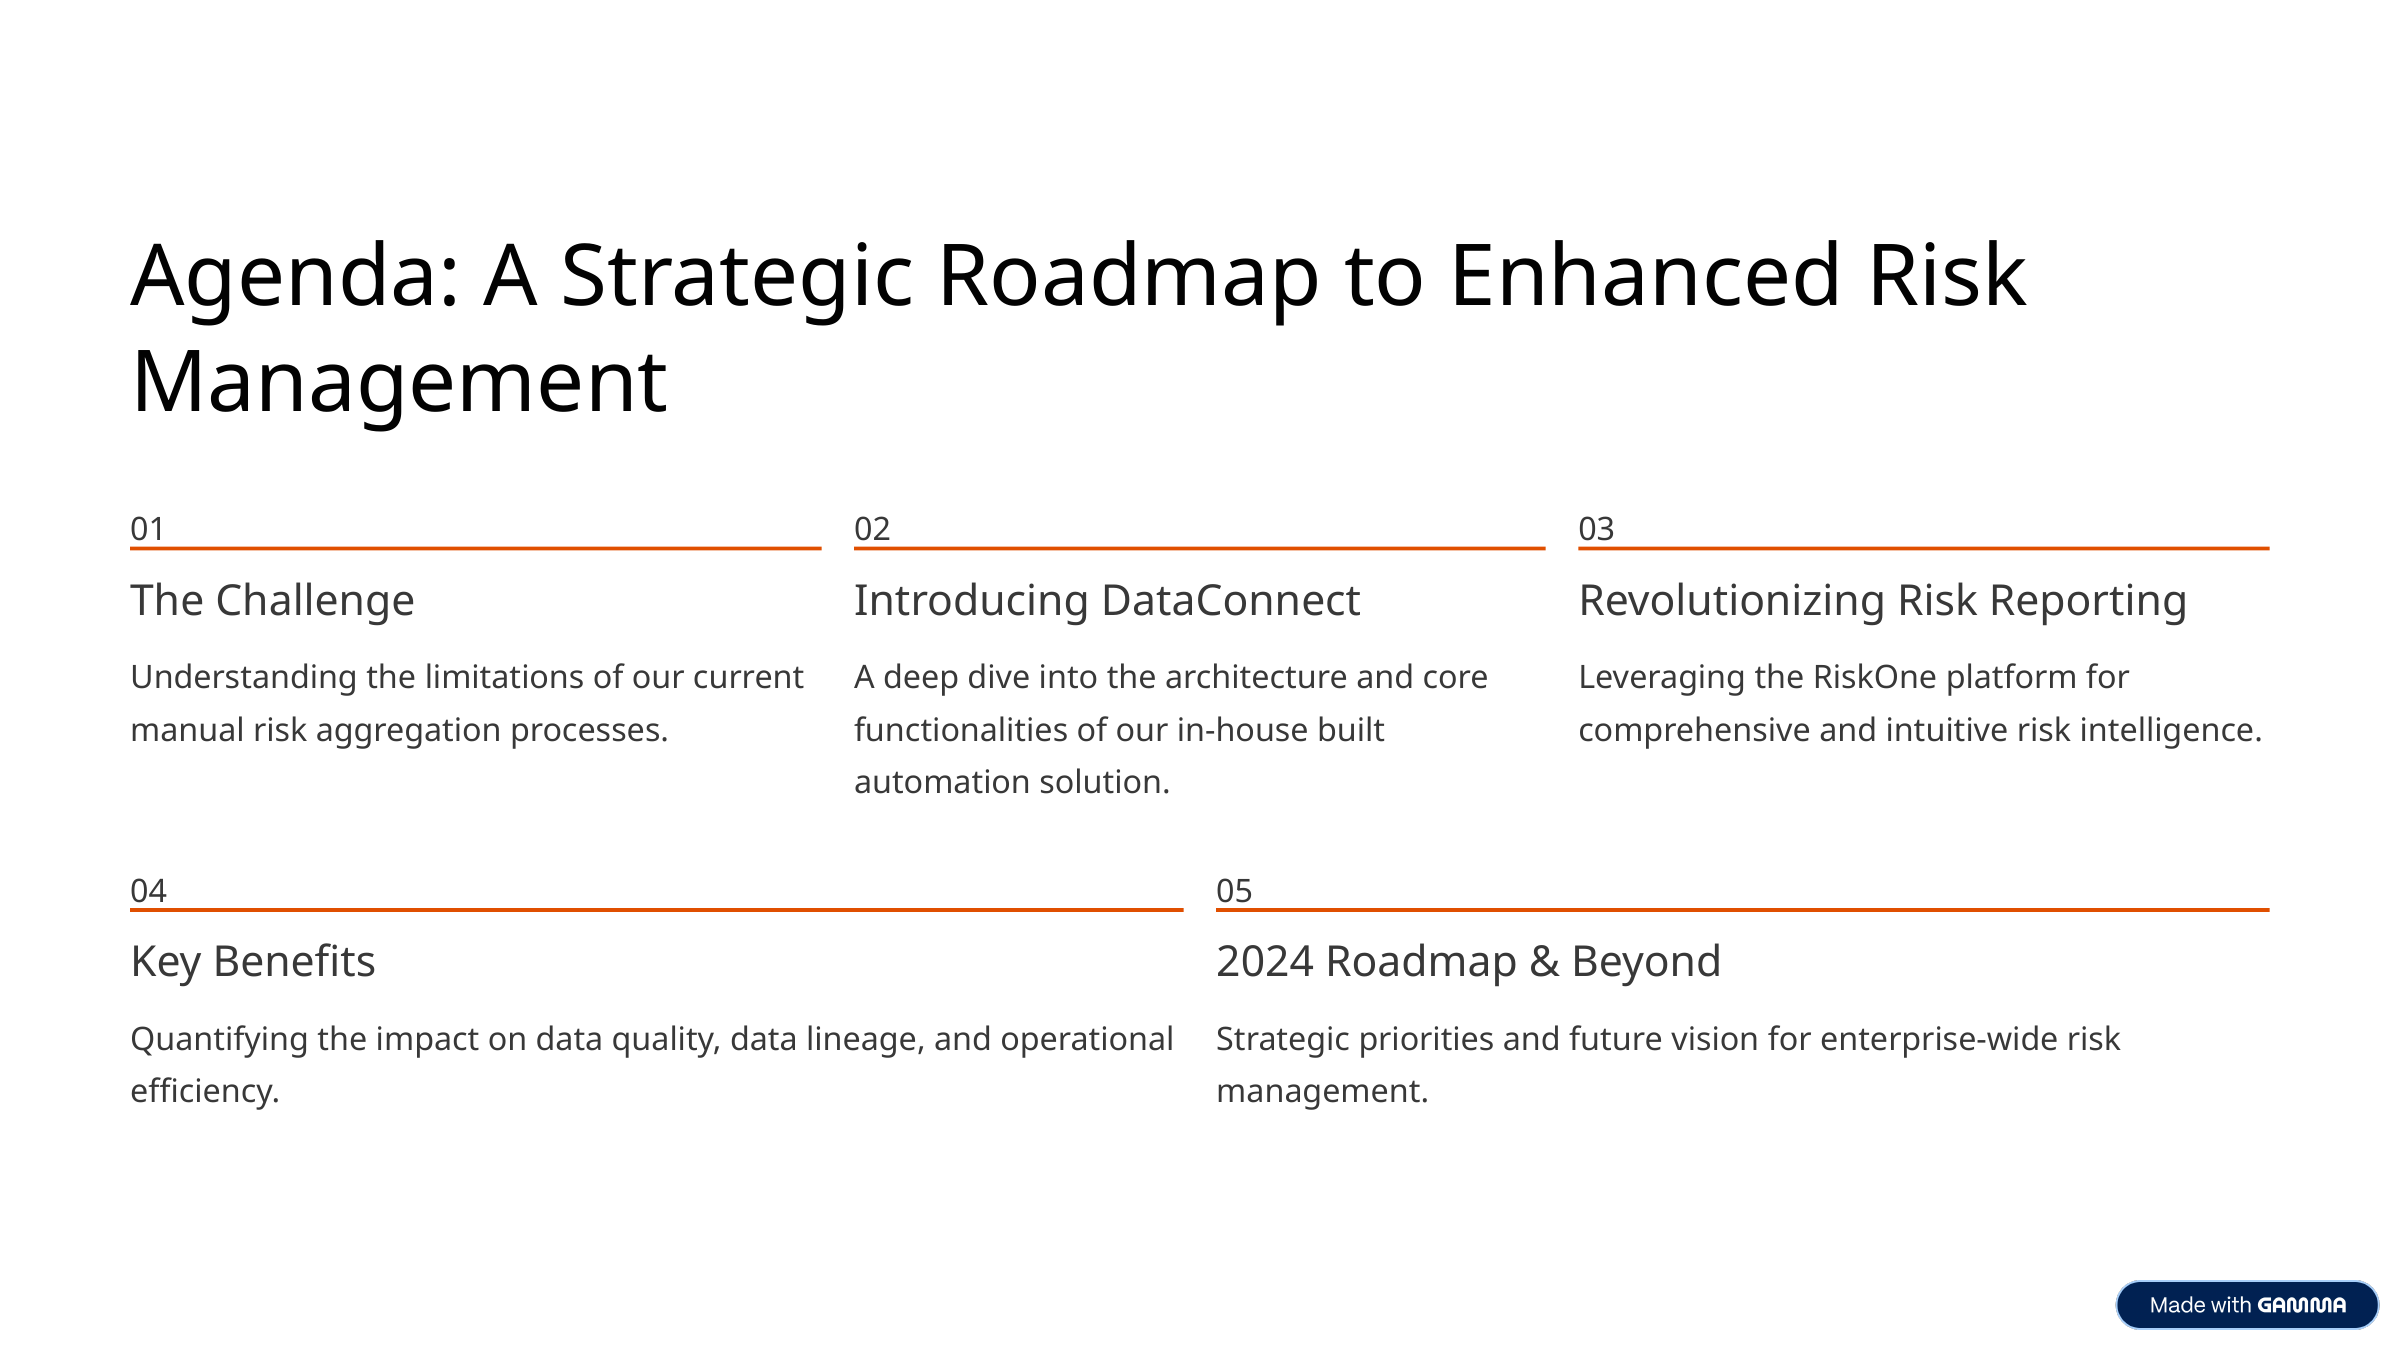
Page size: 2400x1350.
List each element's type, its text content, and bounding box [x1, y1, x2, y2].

text_box The Challenge [130, 570, 558, 624]
picture [2106, 1271, 2389, 1339]
text_box Strategic priorities and future vision for enterprise-wide risk management. [1216, 1004, 2270, 1110]
text_box Quantifying the impact on data quality, data lineage, and operational efficiency. [130, 1004, 1184, 1110]
text_box Leveraging the RiskOne platform for comprehensive and intuitive risk intelligence. [1578, 643, 2270, 748]
text_box A deep dive into the architecture and core functionalities of our in-house built automation solution. [854, 643, 1546, 800]
text_box [1578, 546, 2270, 551]
text_box [130, 546, 822, 551]
text_box [1216, 908, 2270, 912]
text_box Understanding the limitations of our current manual risk aggregation processes. [130, 643, 822, 748]
text_box Introducing DataConnect [854, 570, 1337, 624]
text_box 01 [130, 495, 163, 536]
text_box 04 [130, 856, 163, 898]
text_box Key Benefits [130, 932, 558, 986]
text_box Agenda: A Strategic Roadmap to Enhanced Risk Management [130, 216, 2270, 430]
text_box [130, 908, 1184, 912]
text_box 03 [1578, 495, 1611, 536]
text_box [854, 546, 1546, 551]
text_box 05 [1216, 856, 1249, 898]
text_box 02 [854, 495, 887, 536]
text_box Revolutionizing Risk Reporting [1578, 570, 2170, 624]
text_box 2024 Roadmap & Beyond [1216, 932, 1694, 986]
